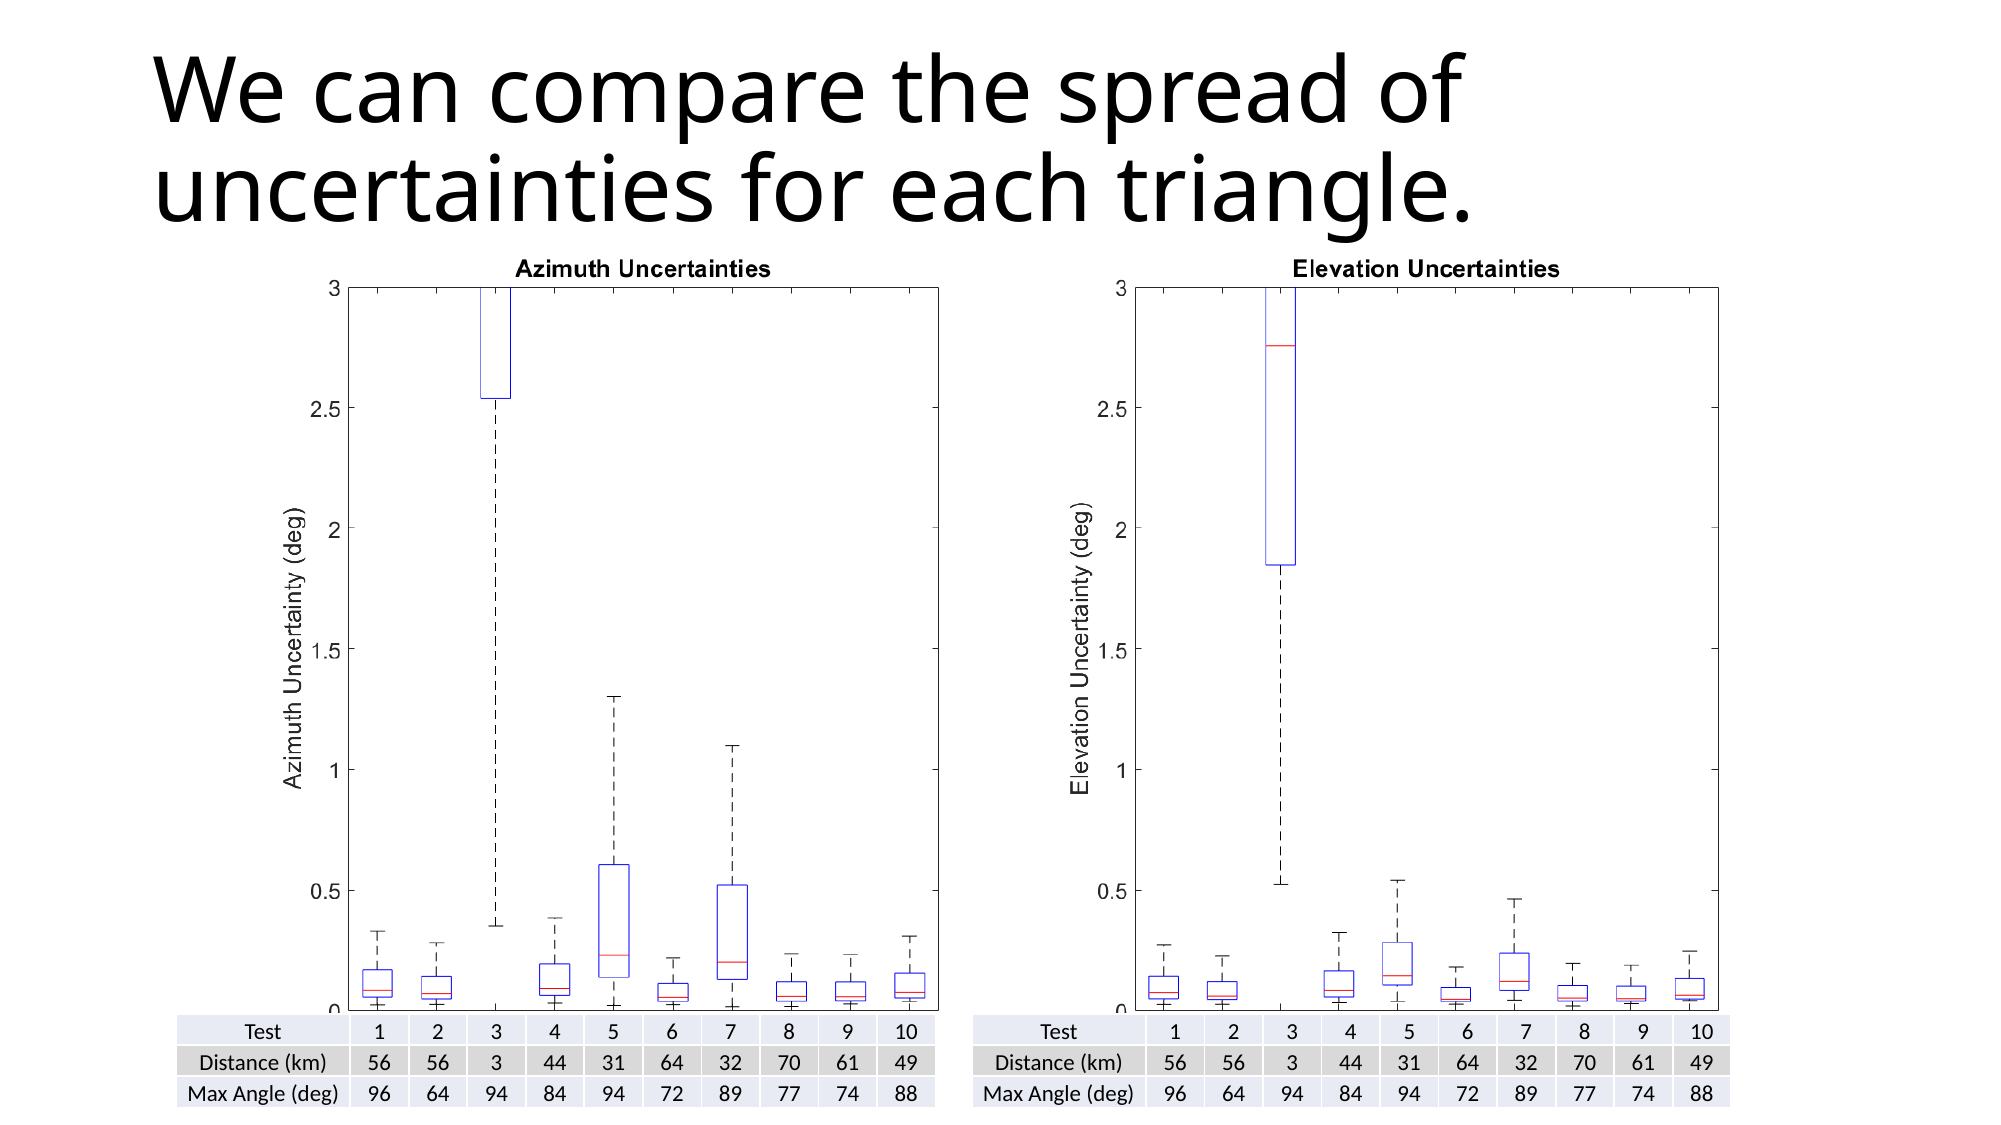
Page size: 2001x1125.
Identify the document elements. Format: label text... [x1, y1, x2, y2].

table_cell 94 [1381, 1078, 1438, 1107]
table_cell 84 [1322, 1078, 1379, 1107]
picture [271, 250, 1732, 1078]
table_cell 77 [1557, 1078, 1613, 1107]
table_cell 72 [644, 1078, 701, 1107]
table_cell 89 [702, 1078, 759, 1107]
table_cell 96 [1147, 1078, 1204, 1107]
table_header Test [177, 1015, 271, 1044]
table_cell 94 [468, 1078, 525, 1107]
table_cell 84 [527, 1078, 583, 1107]
title We can compare the spread of uncertainties for each triangle. [137, 33, 1863, 251]
table_cell 88 [878, 1078, 935, 1107]
table_cell 96 [351, 1078, 408, 1107]
table_cell 94 [585, 1078, 642, 1107]
table_cell Distance (km) [177, 1046, 271, 1075]
table_cell 64 [1205, 1078, 1262, 1107]
table_cell 74 [819, 1078, 876, 1107]
table_cell 77 [761, 1078, 818, 1107]
table_cell 89 [1498, 1078, 1555, 1107]
table_cell Max Angle (deg) [973, 1078, 1145, 1107]
table_cell 72 [1439, 1078, 1496, 1107]
table_cell 64 [410, 1078, 466, 1107]
table_cell Max Angle (deg) [177, 1077, 349, 1107]
table_cell 94 [1264, 1078, 1321, 1107]
table_cell 74 [1615, 1078, 1672, 1107]
table_cell 88 [1674, 1078, 1730, 1107]
